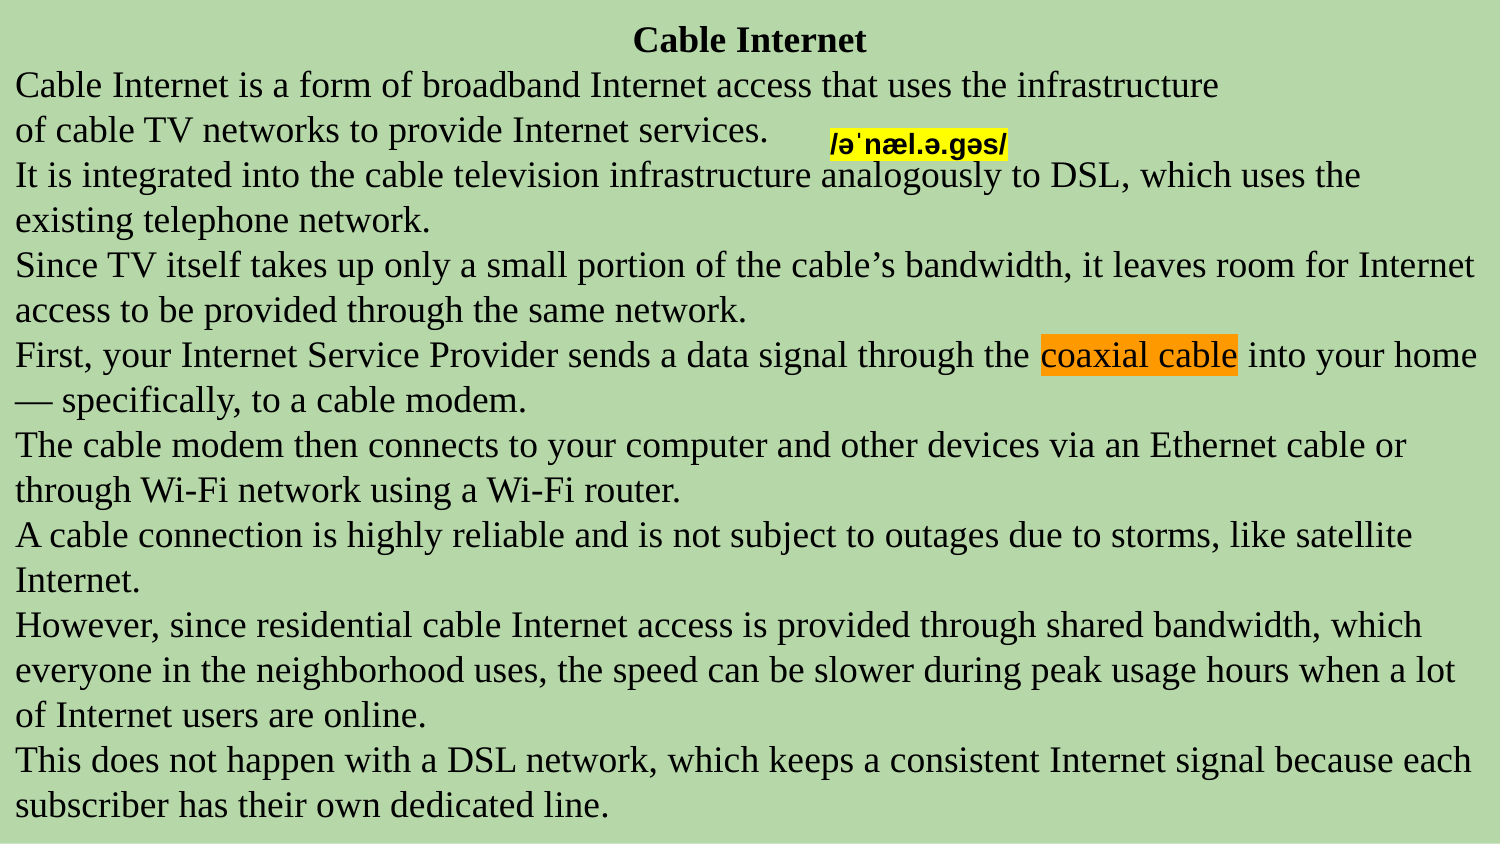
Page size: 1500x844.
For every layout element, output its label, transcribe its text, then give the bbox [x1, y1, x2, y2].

title Cable Internet Cable Internet is a form of broadband Internet access that uses the infrastructure of cable TV networks to provide Internet services. It is integrated into the cable television infrastructure analogously to DSL, which uses the existing telephone network. Since TV itself takes up only a small portion of the cable’s bandwidth, it leaves room for Internet access to be provided through the same network. First, your Internet Service Provider sends a data signal through the coaxial cable into your home — specifically, to a cable modem. The cable modem then connects to your computer and other devices via an Ethernet cable or through Wi-Fi network using a Wi-Fi router. A cable connection is highly reliable and is not subject to outages due to storms, like satellite Internet. However, since residential cable Internet access is provided through shared bandwidth, which everyone in the neighborhood uses, the speed can be slower during peak usage hours when a lot of Internet users are online. This does not happen with a DSL network, which keeps a consistent Internet signal because each subscriber has their own dedicated line. [0, 0, 1500, 844]
text_box /əˈnæl.ə.ɡəs/ [814, 110, 1307, 176]
